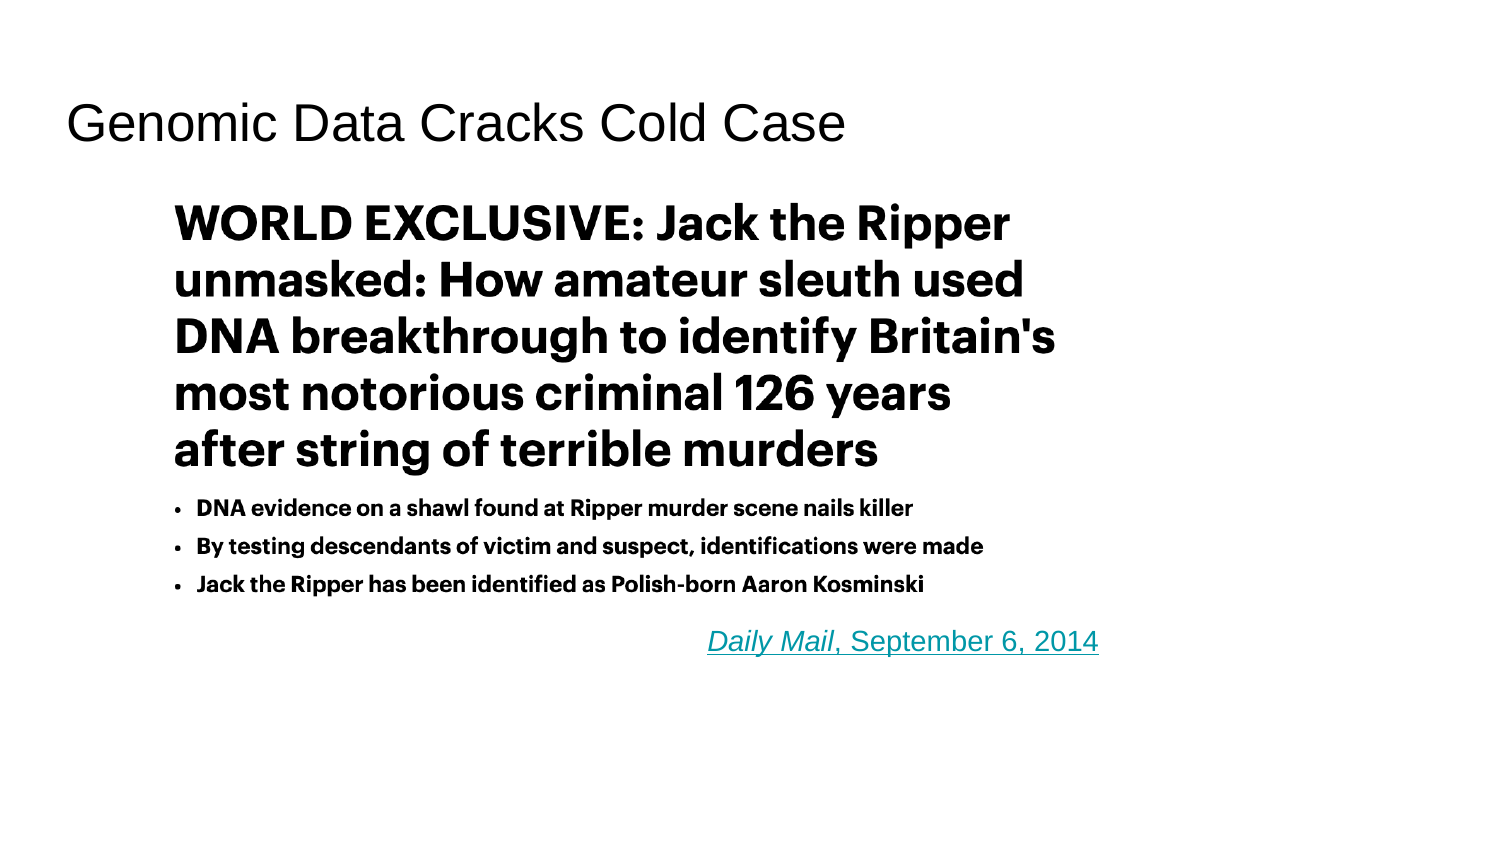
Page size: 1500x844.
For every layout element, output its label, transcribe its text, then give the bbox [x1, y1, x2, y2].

text_box Daily Mail, September 6, 2014 [692, 607, 1255, 673]
picture [166, 189, 1099, 606]
title Genomic Data Cracks Cold Case [51, 72, 1449, 167]
